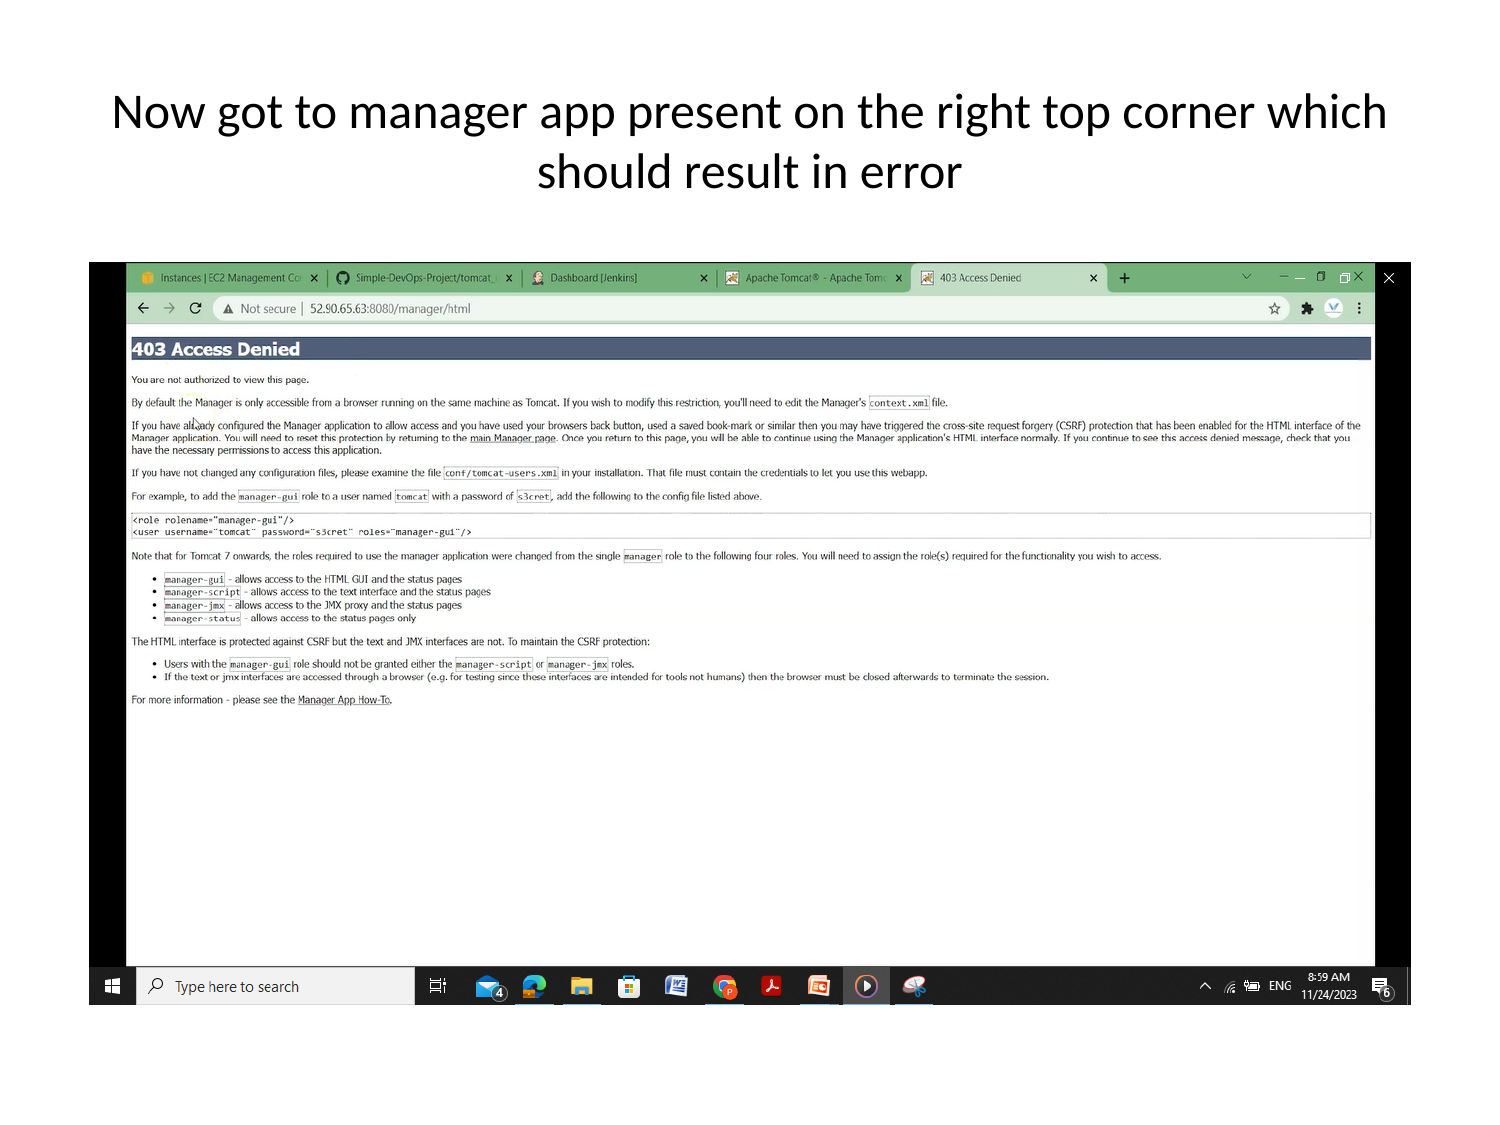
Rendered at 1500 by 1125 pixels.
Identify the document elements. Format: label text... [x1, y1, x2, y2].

title Now got to manager app present on the right top corner which should result in error [75, 45, 1425, 233]
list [89, 262, 1411, 1006]
